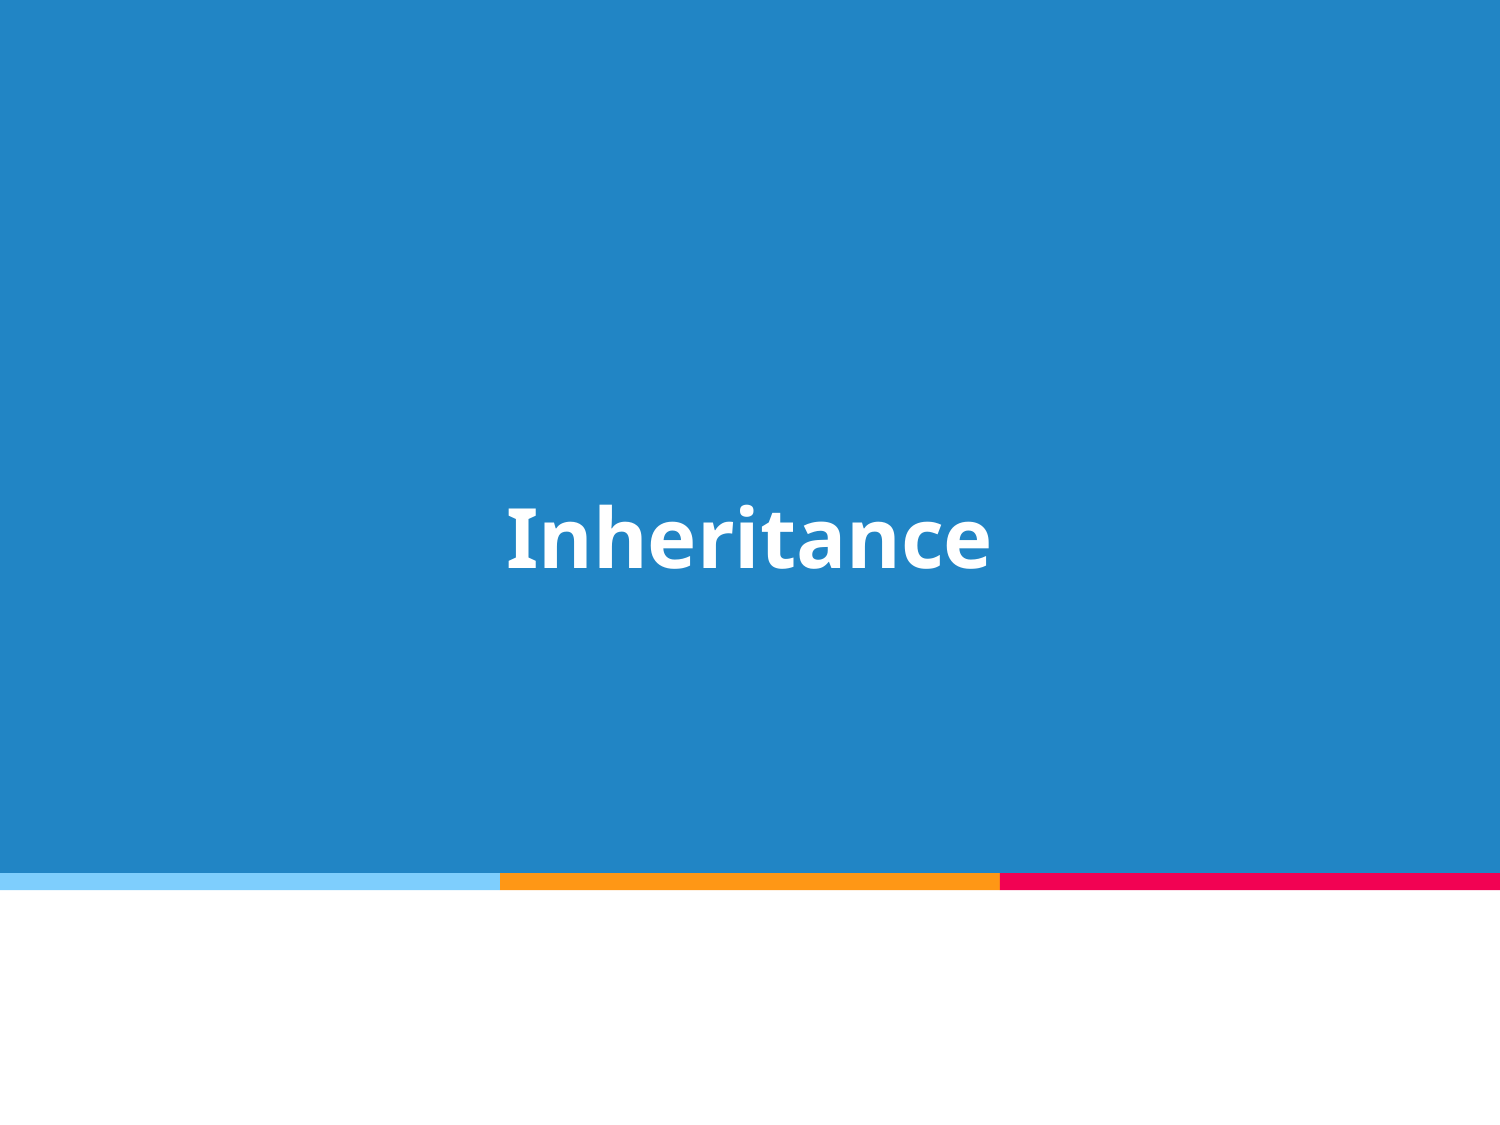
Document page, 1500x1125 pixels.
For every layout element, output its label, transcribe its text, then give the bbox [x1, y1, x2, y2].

title Inheritance [112, 346, 1388, 600]
